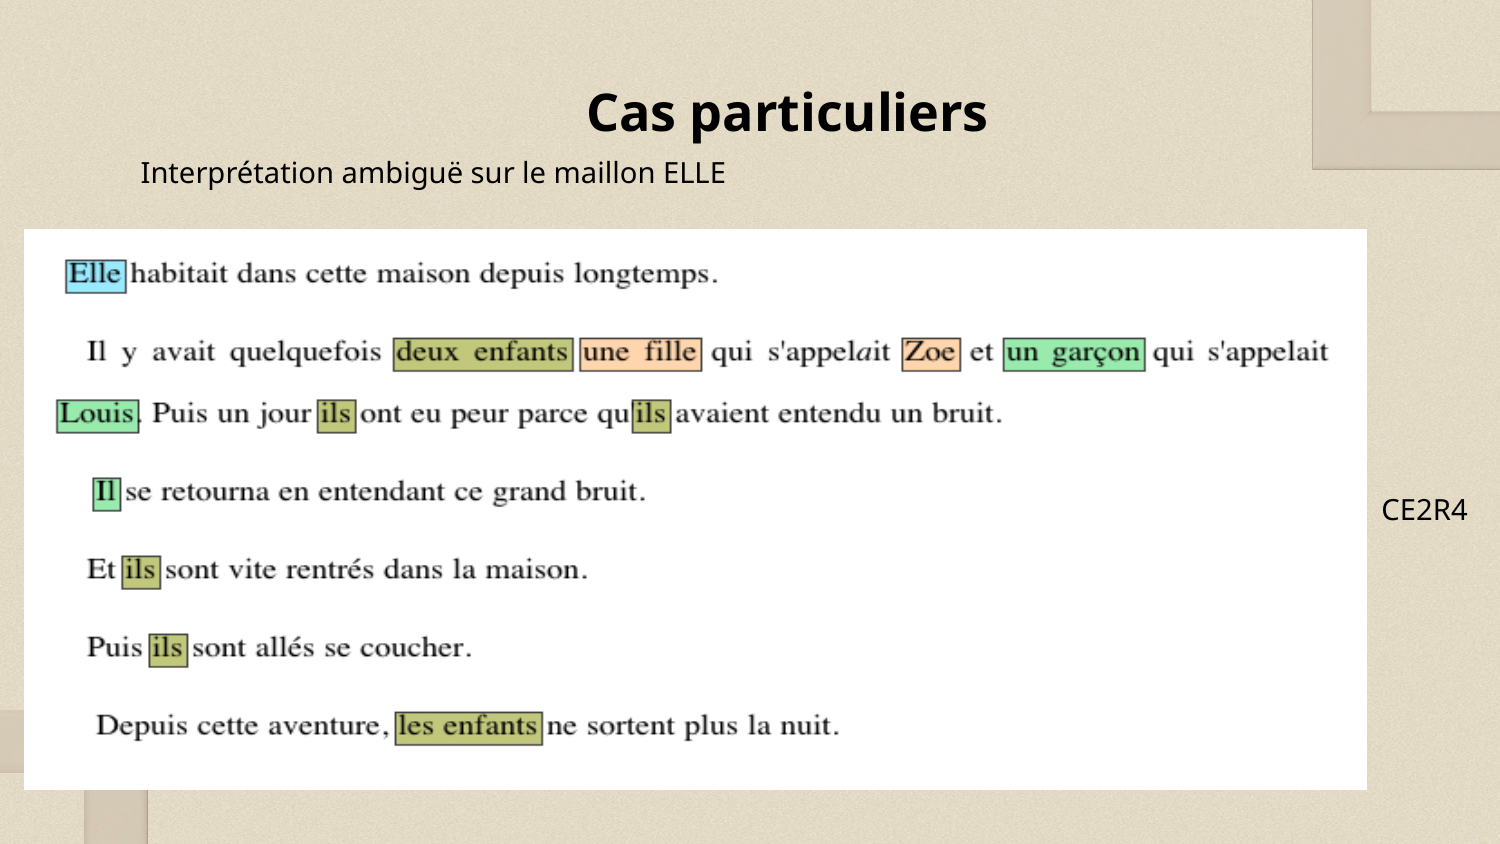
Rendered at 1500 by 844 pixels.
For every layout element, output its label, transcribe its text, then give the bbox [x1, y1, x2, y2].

picture [0, 0, 1500, 844]
title Cas particuliers [118, 33, 1382, 128]
text_box Interprétation ambiguë sur le maillon ELLE [125, 138, 1329, 204]
text_box CE2R4 [1371, 476, 1500, 542]
